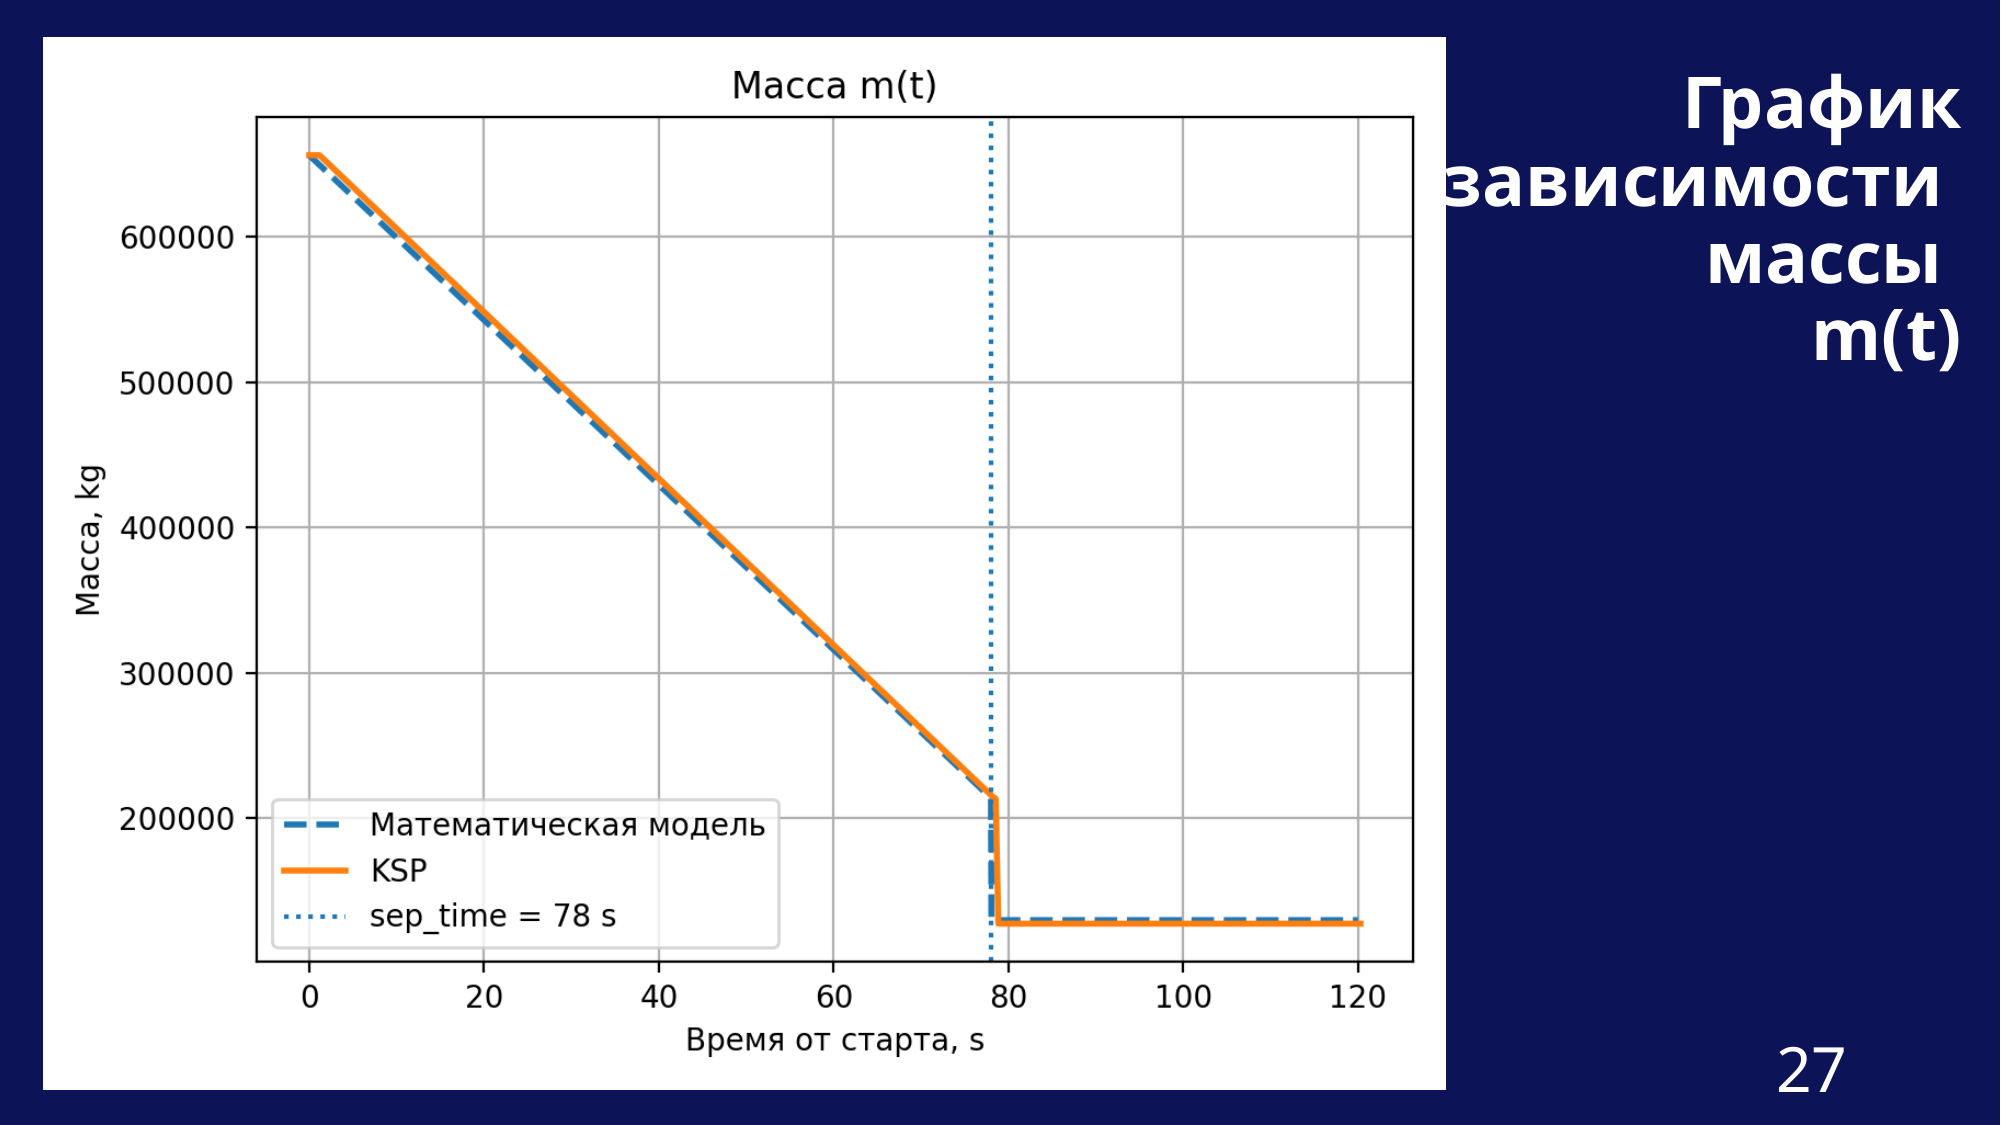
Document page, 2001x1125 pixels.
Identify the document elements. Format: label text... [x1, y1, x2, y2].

title График зависимости массы m(t) [1447, 58, 1977, 385]
picture [42, 37, 1447, 1091]
slide_number 27 [1412, 1042, 1863, 1103]
